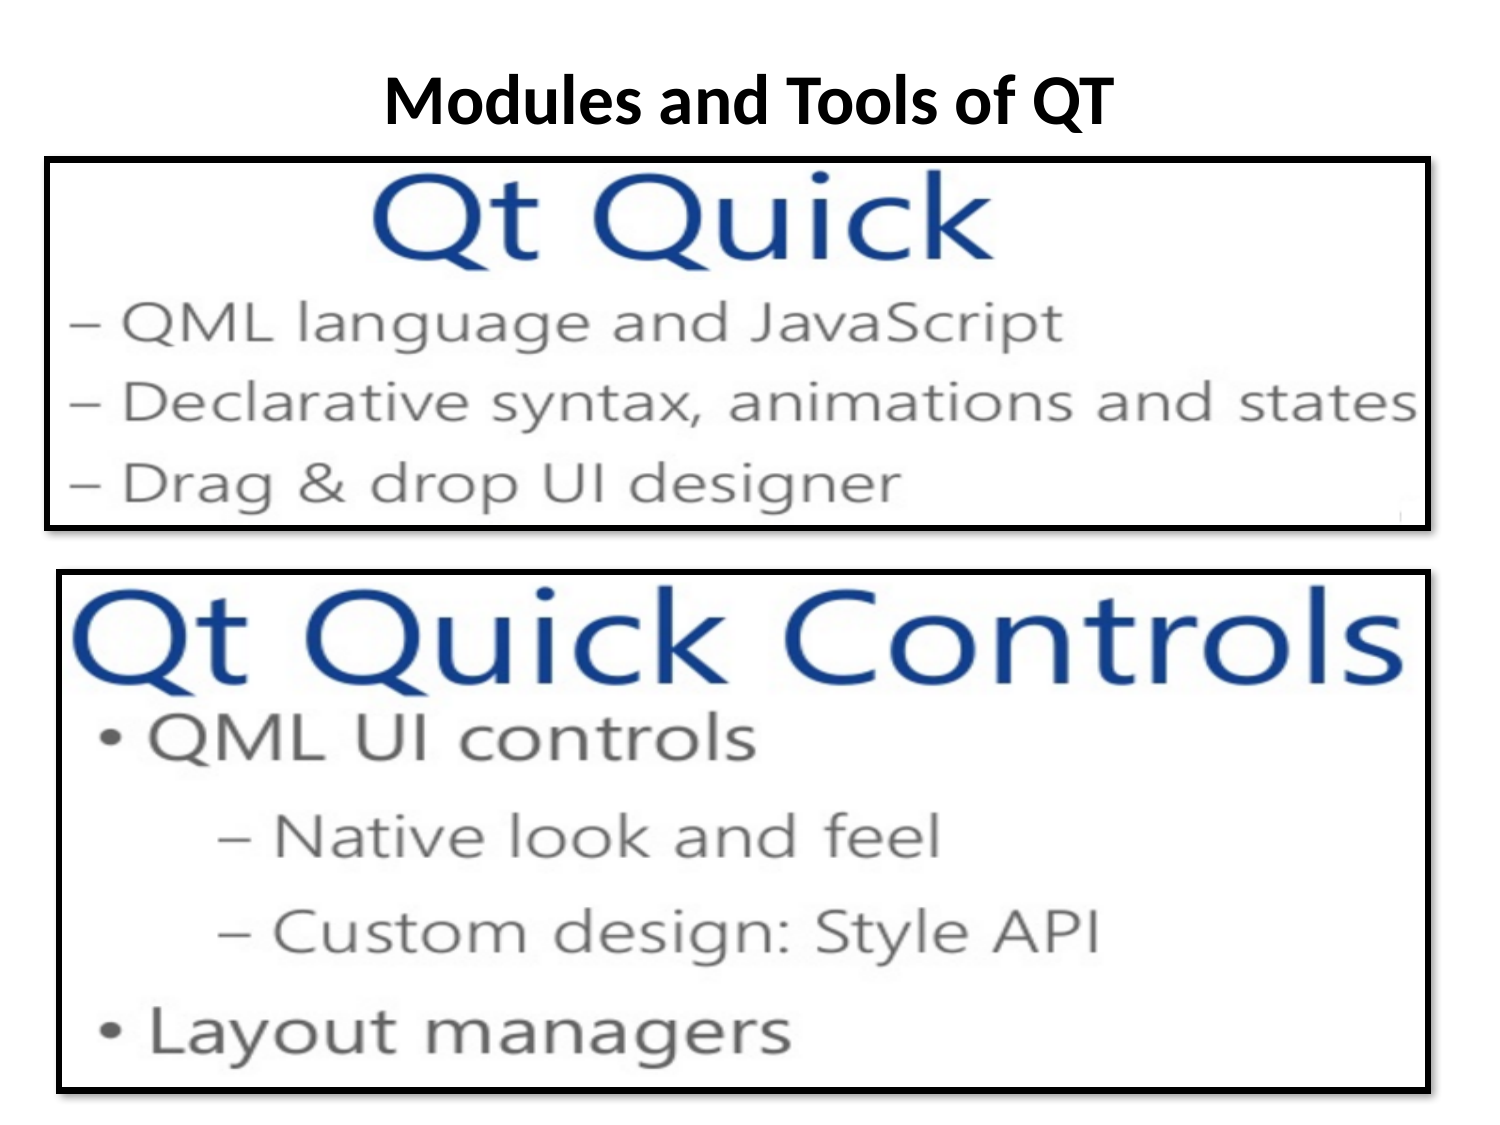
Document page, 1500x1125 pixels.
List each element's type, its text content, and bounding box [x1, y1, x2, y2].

title Modules and Tools of QT [75, 45, 1425, 155]
picture [62, 574, 1426, 1088]
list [49, 162, 1426, 526]
